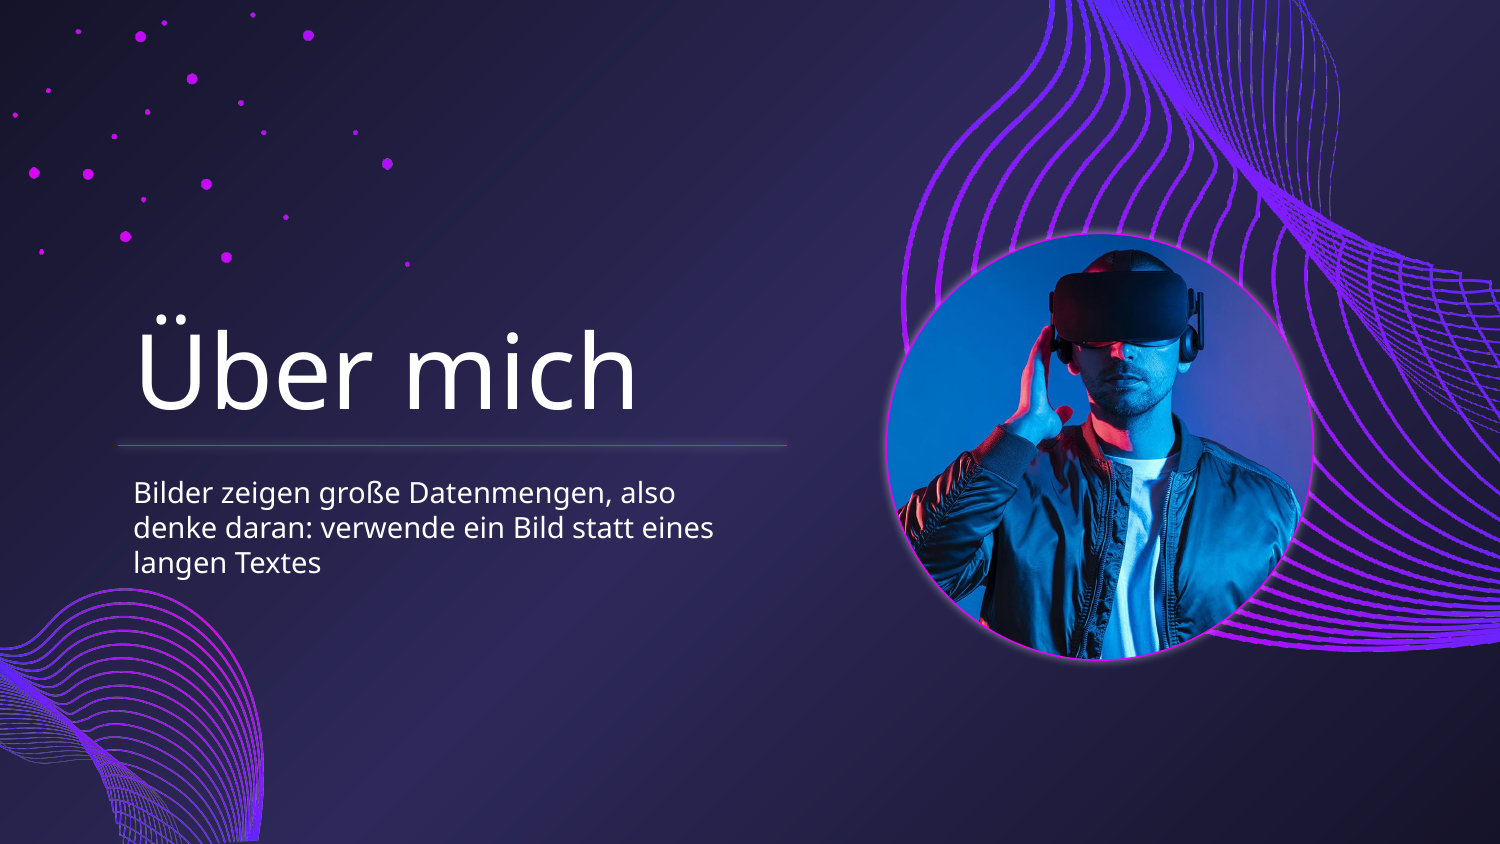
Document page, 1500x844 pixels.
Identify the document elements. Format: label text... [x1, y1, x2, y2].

picture [886, 0, 1500, 661]
picture [12, 12, 410, 267]
subtitle Bilder zeigen große Datenmengen, also denke daran: verwende ein Bild statt eines langen Textes [118, 459, 782, 663]
picture [0, 589, 264, 844]
title Über mich [118, 281, 782, 445]
